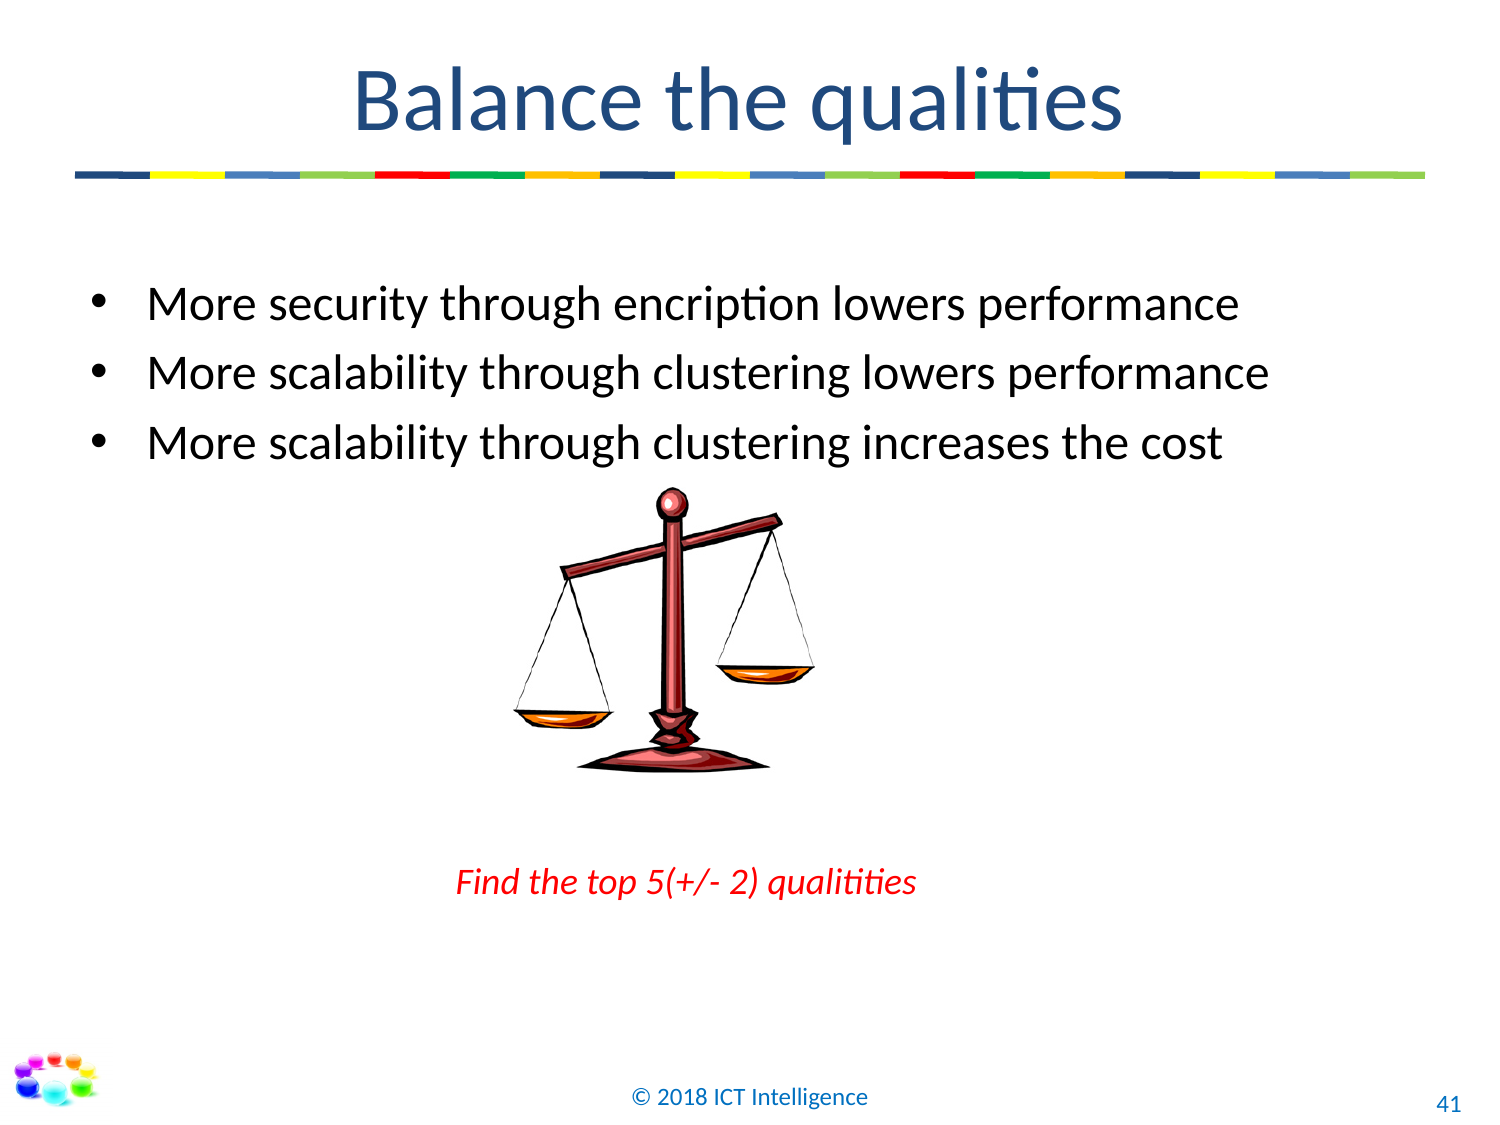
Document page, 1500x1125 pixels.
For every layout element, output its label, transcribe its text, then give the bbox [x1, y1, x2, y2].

picture [0, 1034, 113, 1125]
picture [512, 487, 815, 773]
footer © 2018 ICT Intelligence [392, 1074, 1108, 1117]
title Balance the qualities [75, 24, 1425, 163]
list More security through encription lowers performance More scalability through clustering lowers performance More scalability through clustering increases the cost [75, 262, 1425, 1005]
slide_number 41 [1376, 1087, 1477, 1117]
text_box Find the top 5(+/- 2) qualitities [440, 849, 933, 910]
